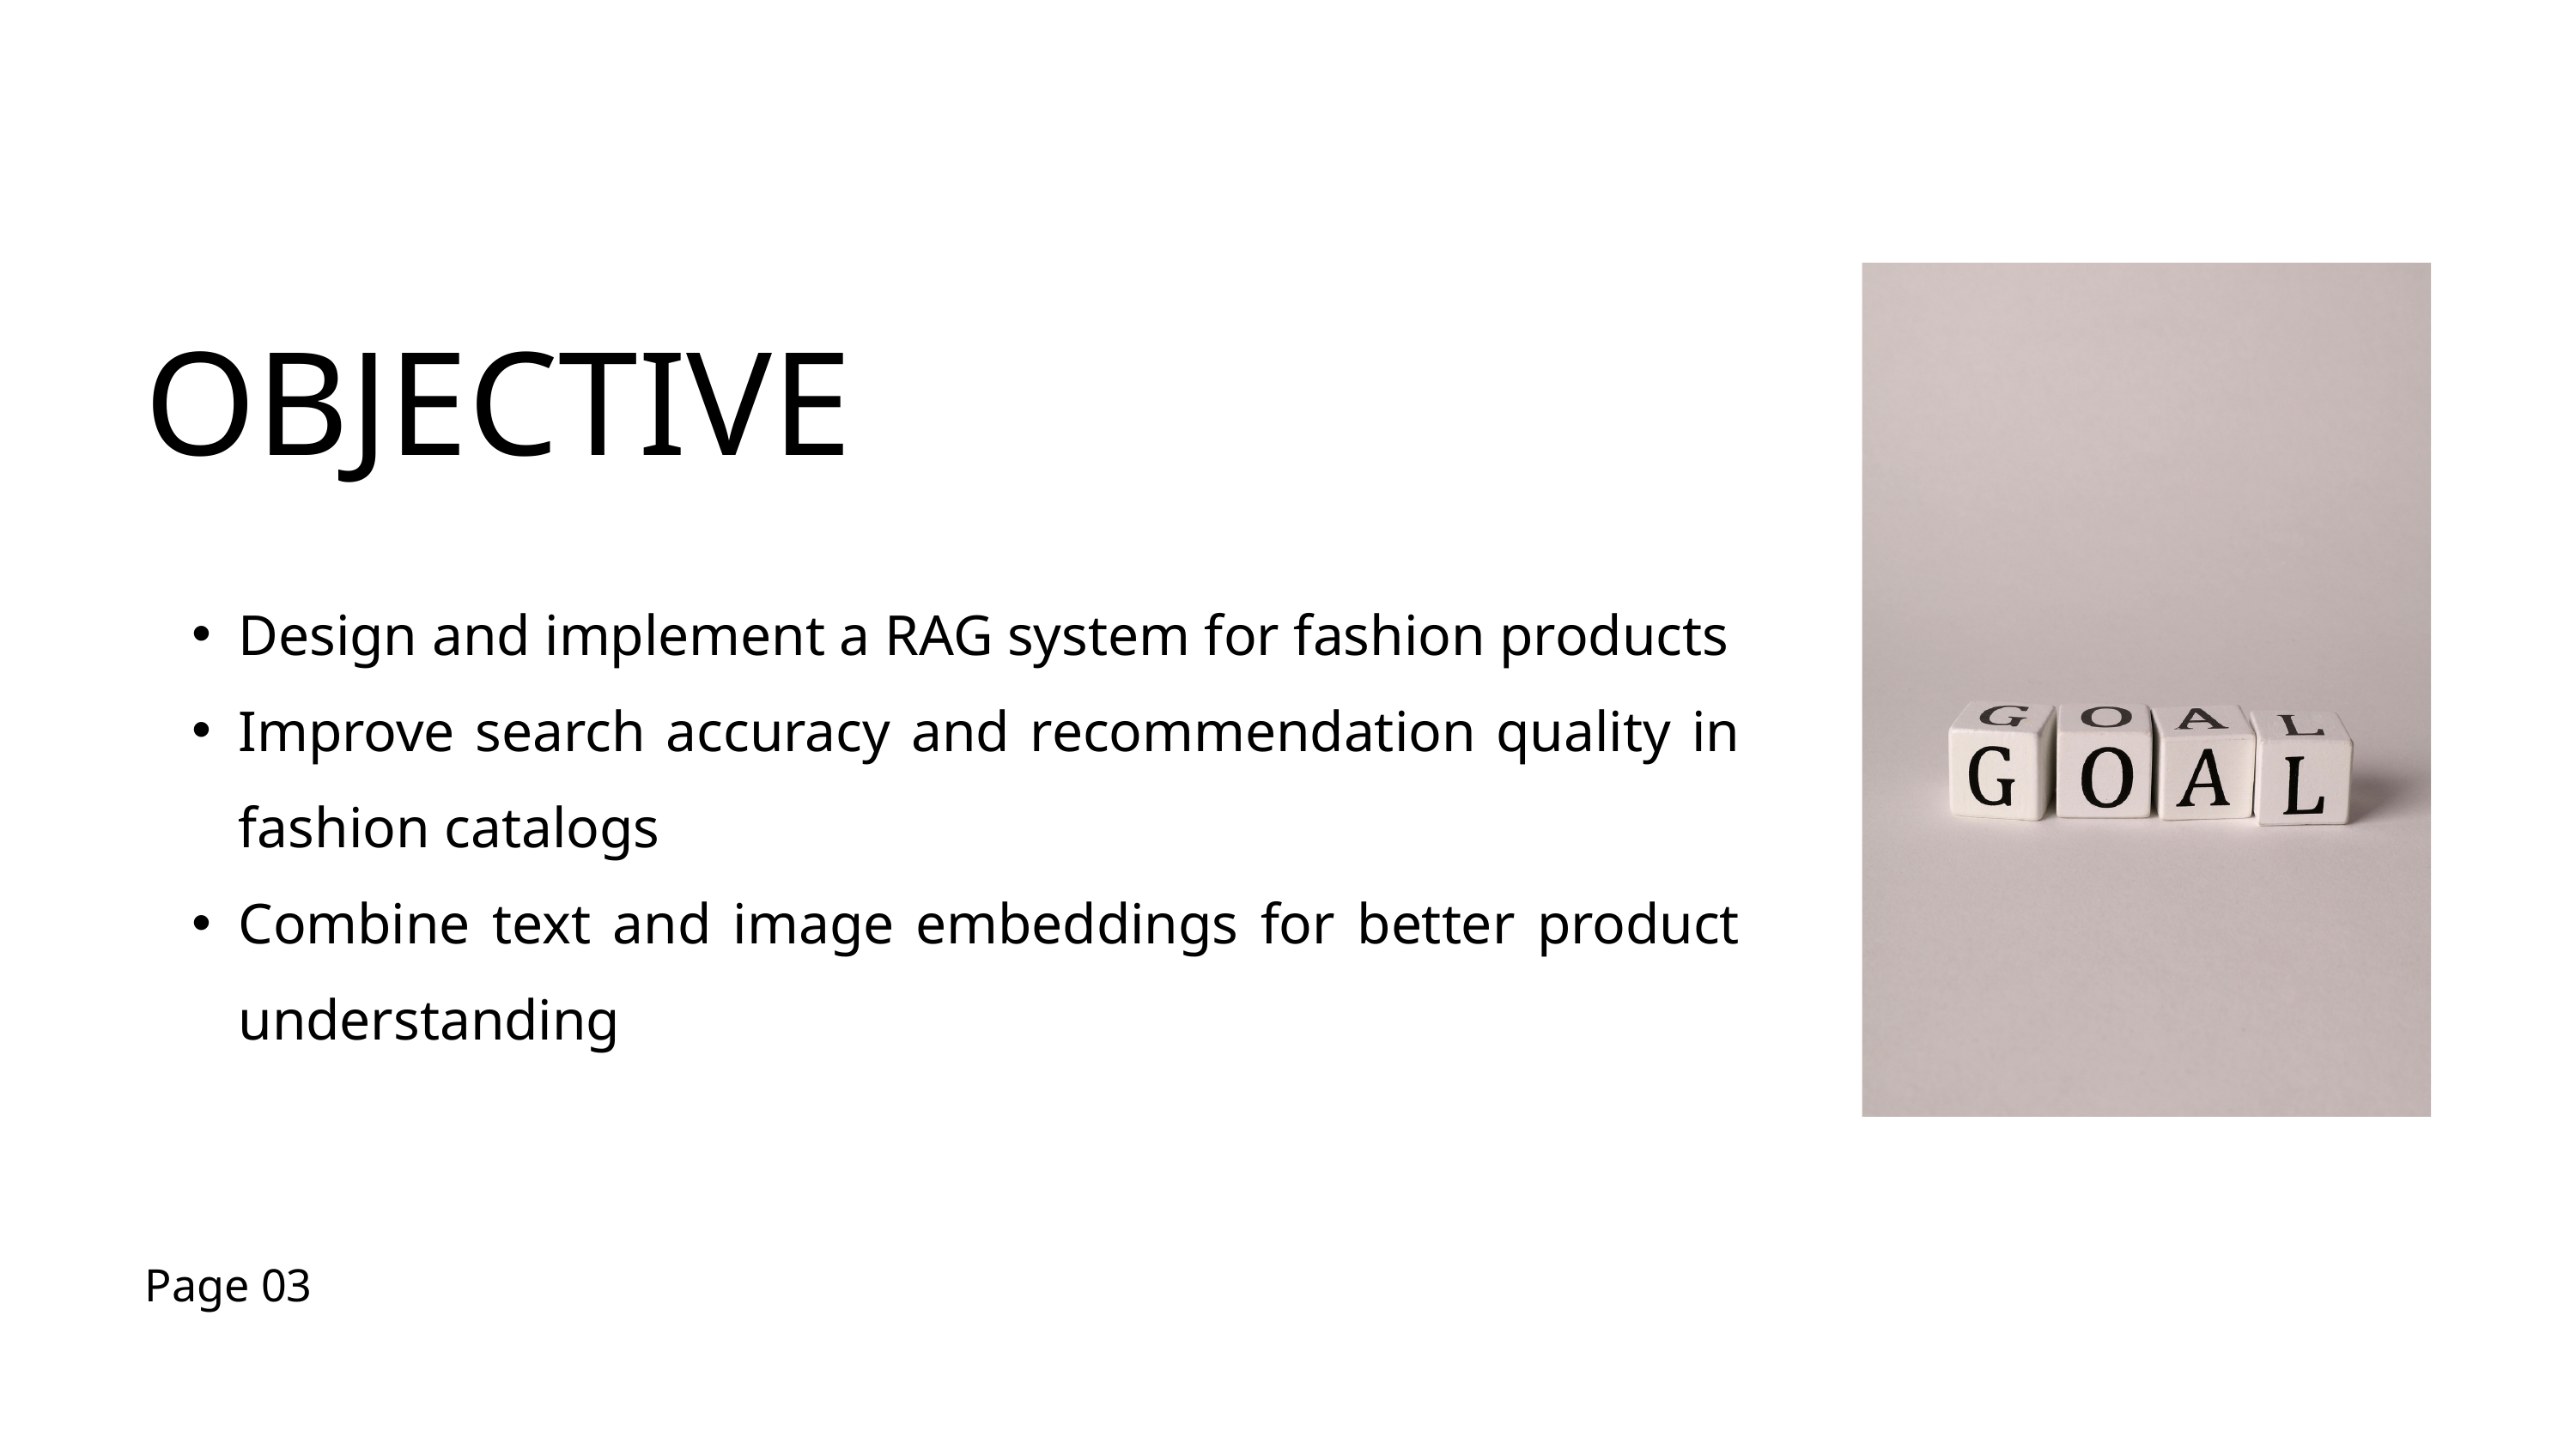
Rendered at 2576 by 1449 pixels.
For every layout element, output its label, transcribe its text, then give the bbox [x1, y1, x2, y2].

text_box Page 03 [144, 1224, 383, 1311]
text_box OBJECTIVE [144, 283, 1027, 484]
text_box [1862, 262, 2432, 1117]
text_box Design and implement a RAG system for fashion products Improve search accuracy and recommendation quality in fashion catalogs Combine text and image embeddings for better product understanding [144, 569, 1740, 1052]
